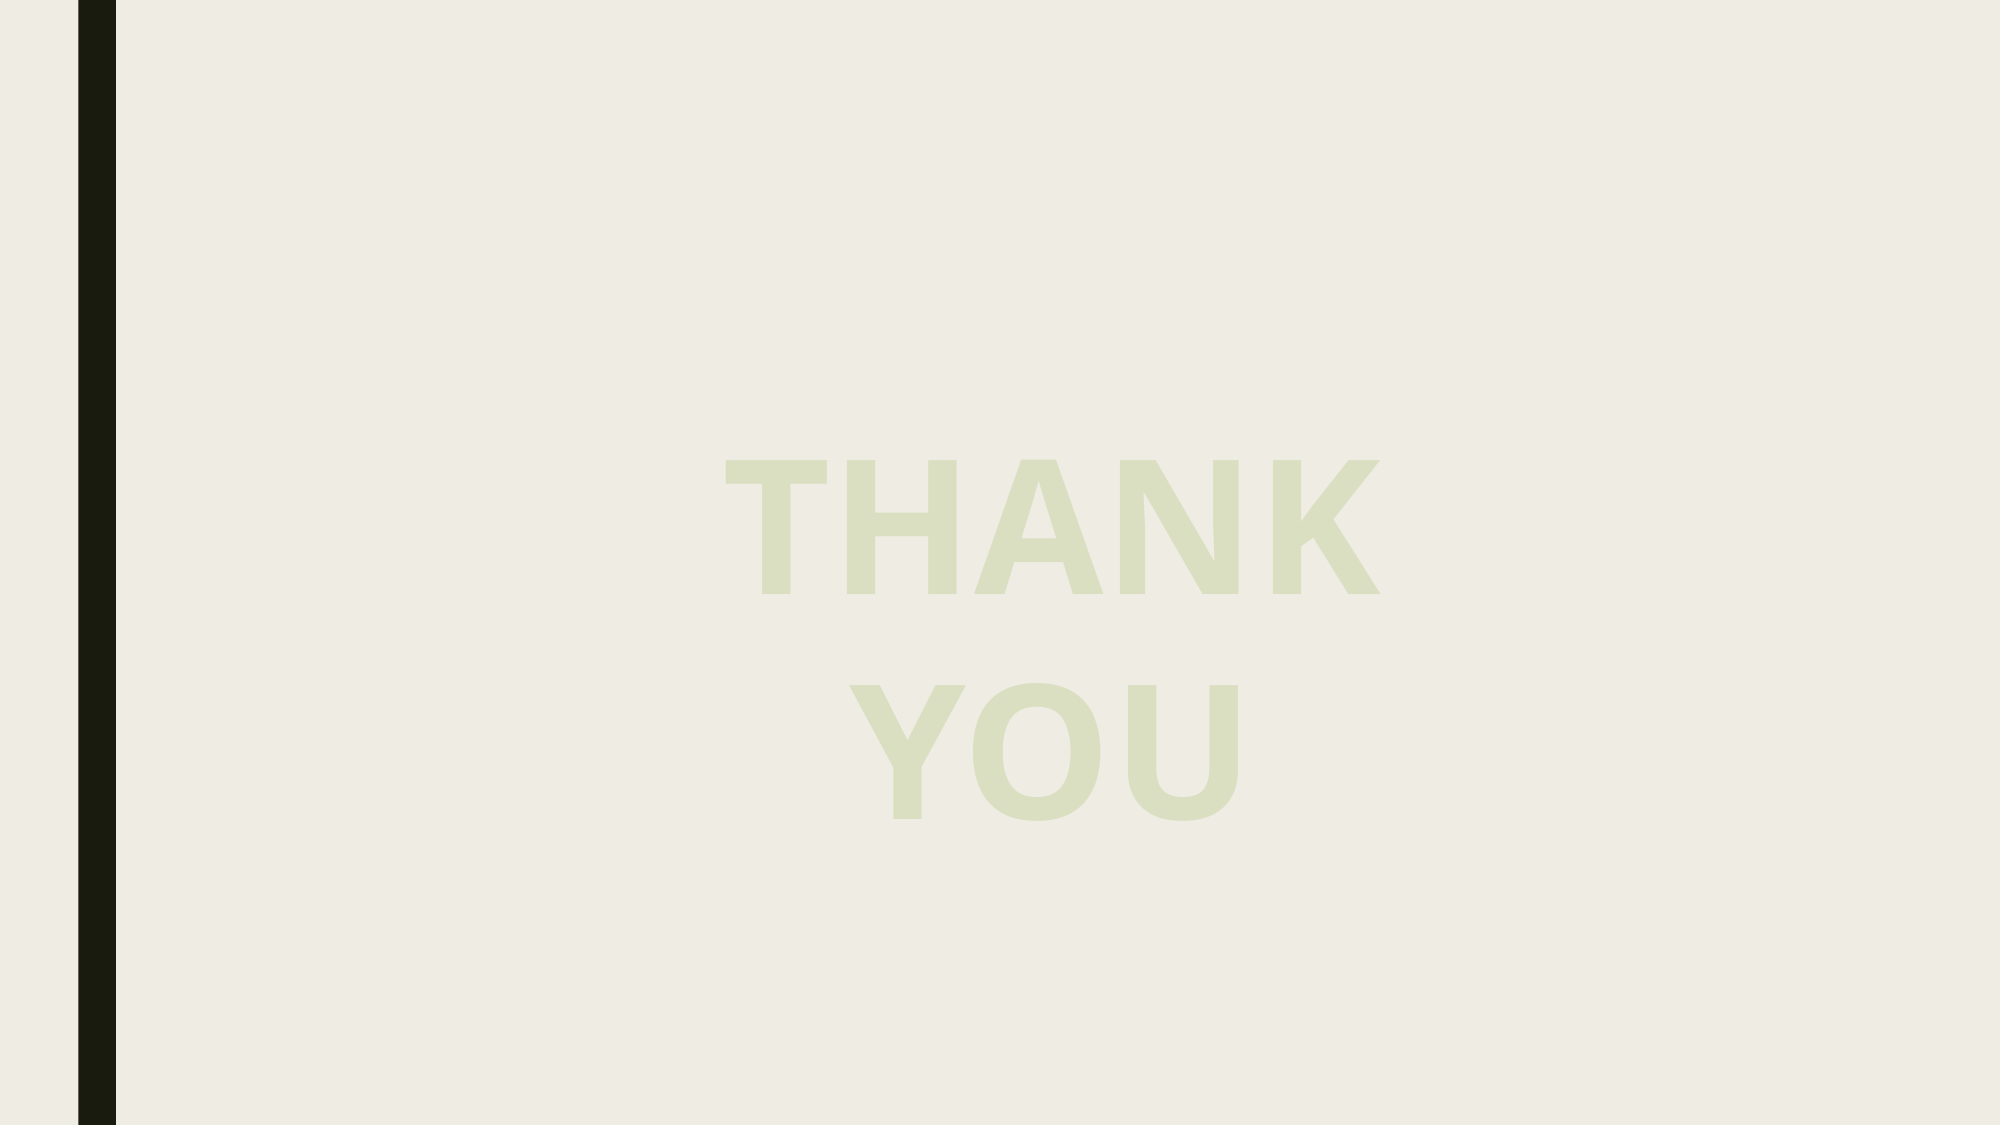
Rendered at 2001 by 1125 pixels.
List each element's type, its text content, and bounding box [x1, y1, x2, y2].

text_box THANK YOU [551, 399, 1552, 865]
